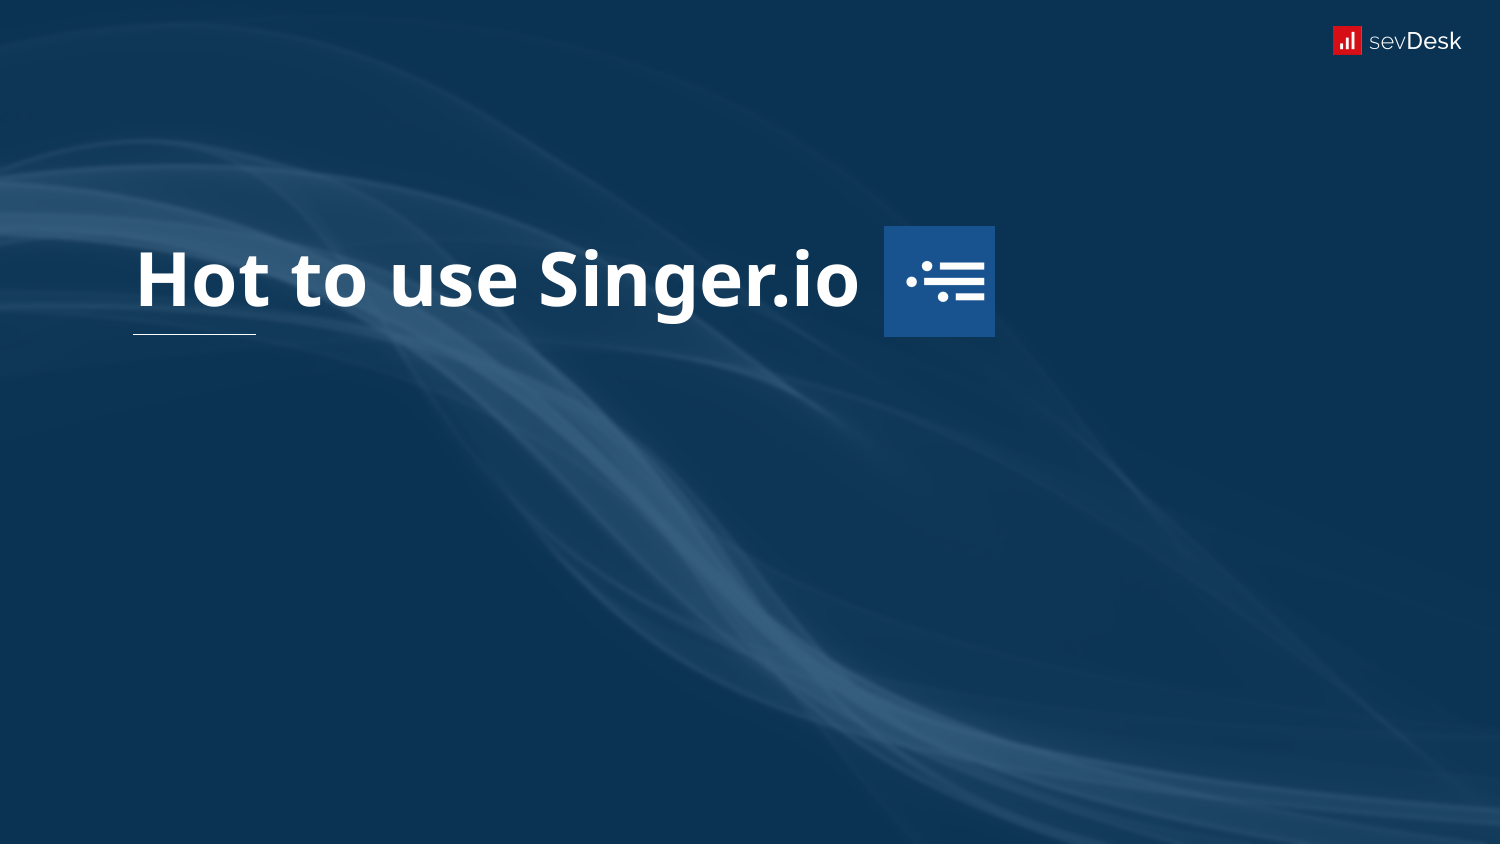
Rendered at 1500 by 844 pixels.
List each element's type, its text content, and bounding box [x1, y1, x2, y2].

title Hot to use Singer.io [119, 216, 1381, 389]
picture [0, 0, 1500, 844]
